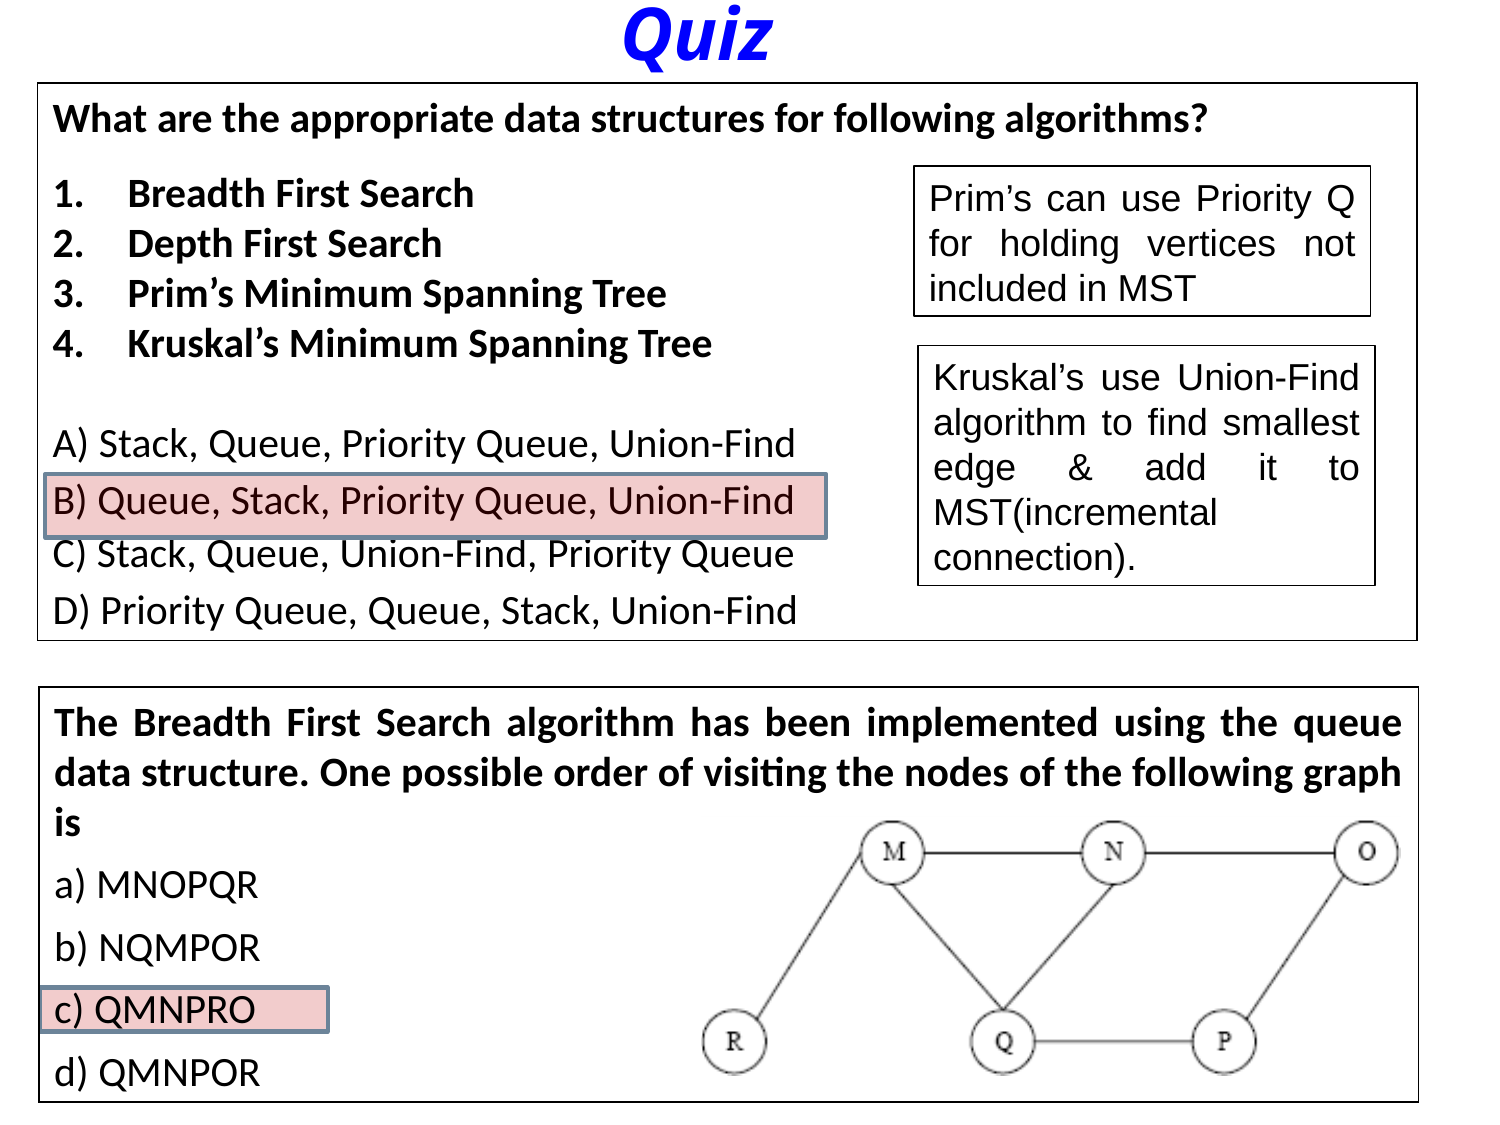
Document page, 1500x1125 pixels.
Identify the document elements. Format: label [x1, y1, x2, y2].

title [549, 0, 863, 88]
text_box [38, 686, 1419, 1107]
text_box [37, 82, 1417, 641]
